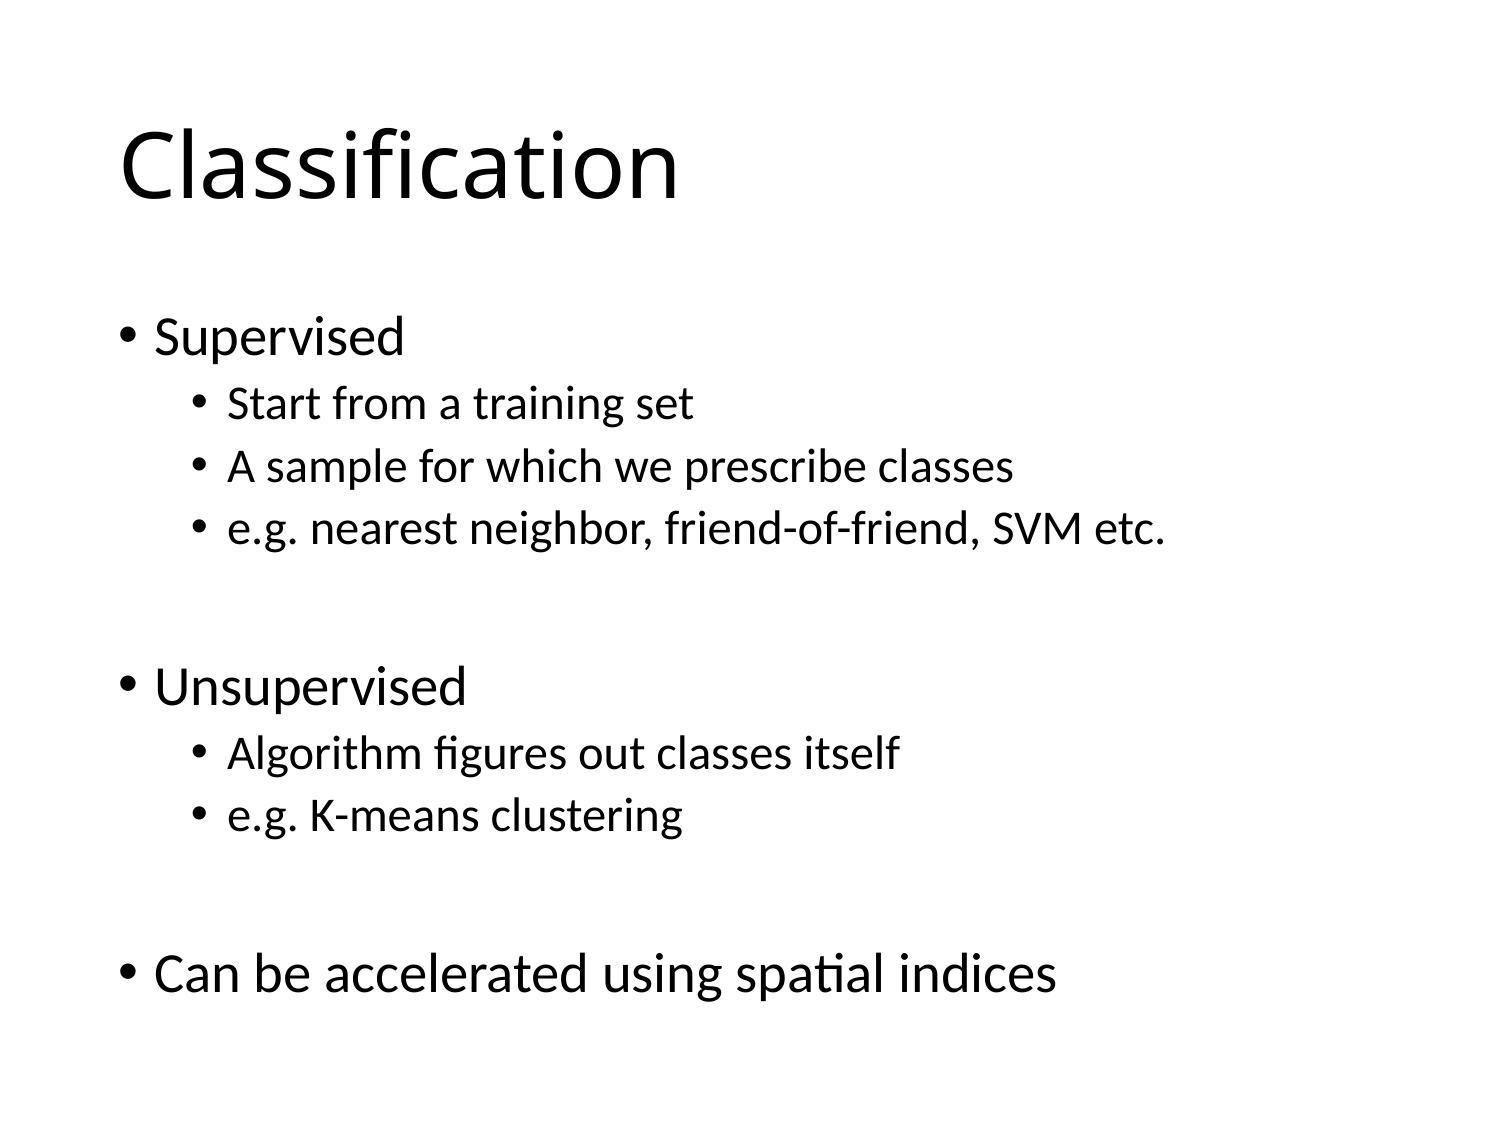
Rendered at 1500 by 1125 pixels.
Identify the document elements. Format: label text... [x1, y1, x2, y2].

list Supervised Start from a training set A sample for which we prescribe classes e.g. nearest neighbor, friend-of-friend, SVM etc. Unsupervised Algorithm figures out classes itself e.g. K-means clustering Can be accelerated using spatial indices [103, 299, 1397, 1014]
title Classification [103, 59, 1397, 278]
